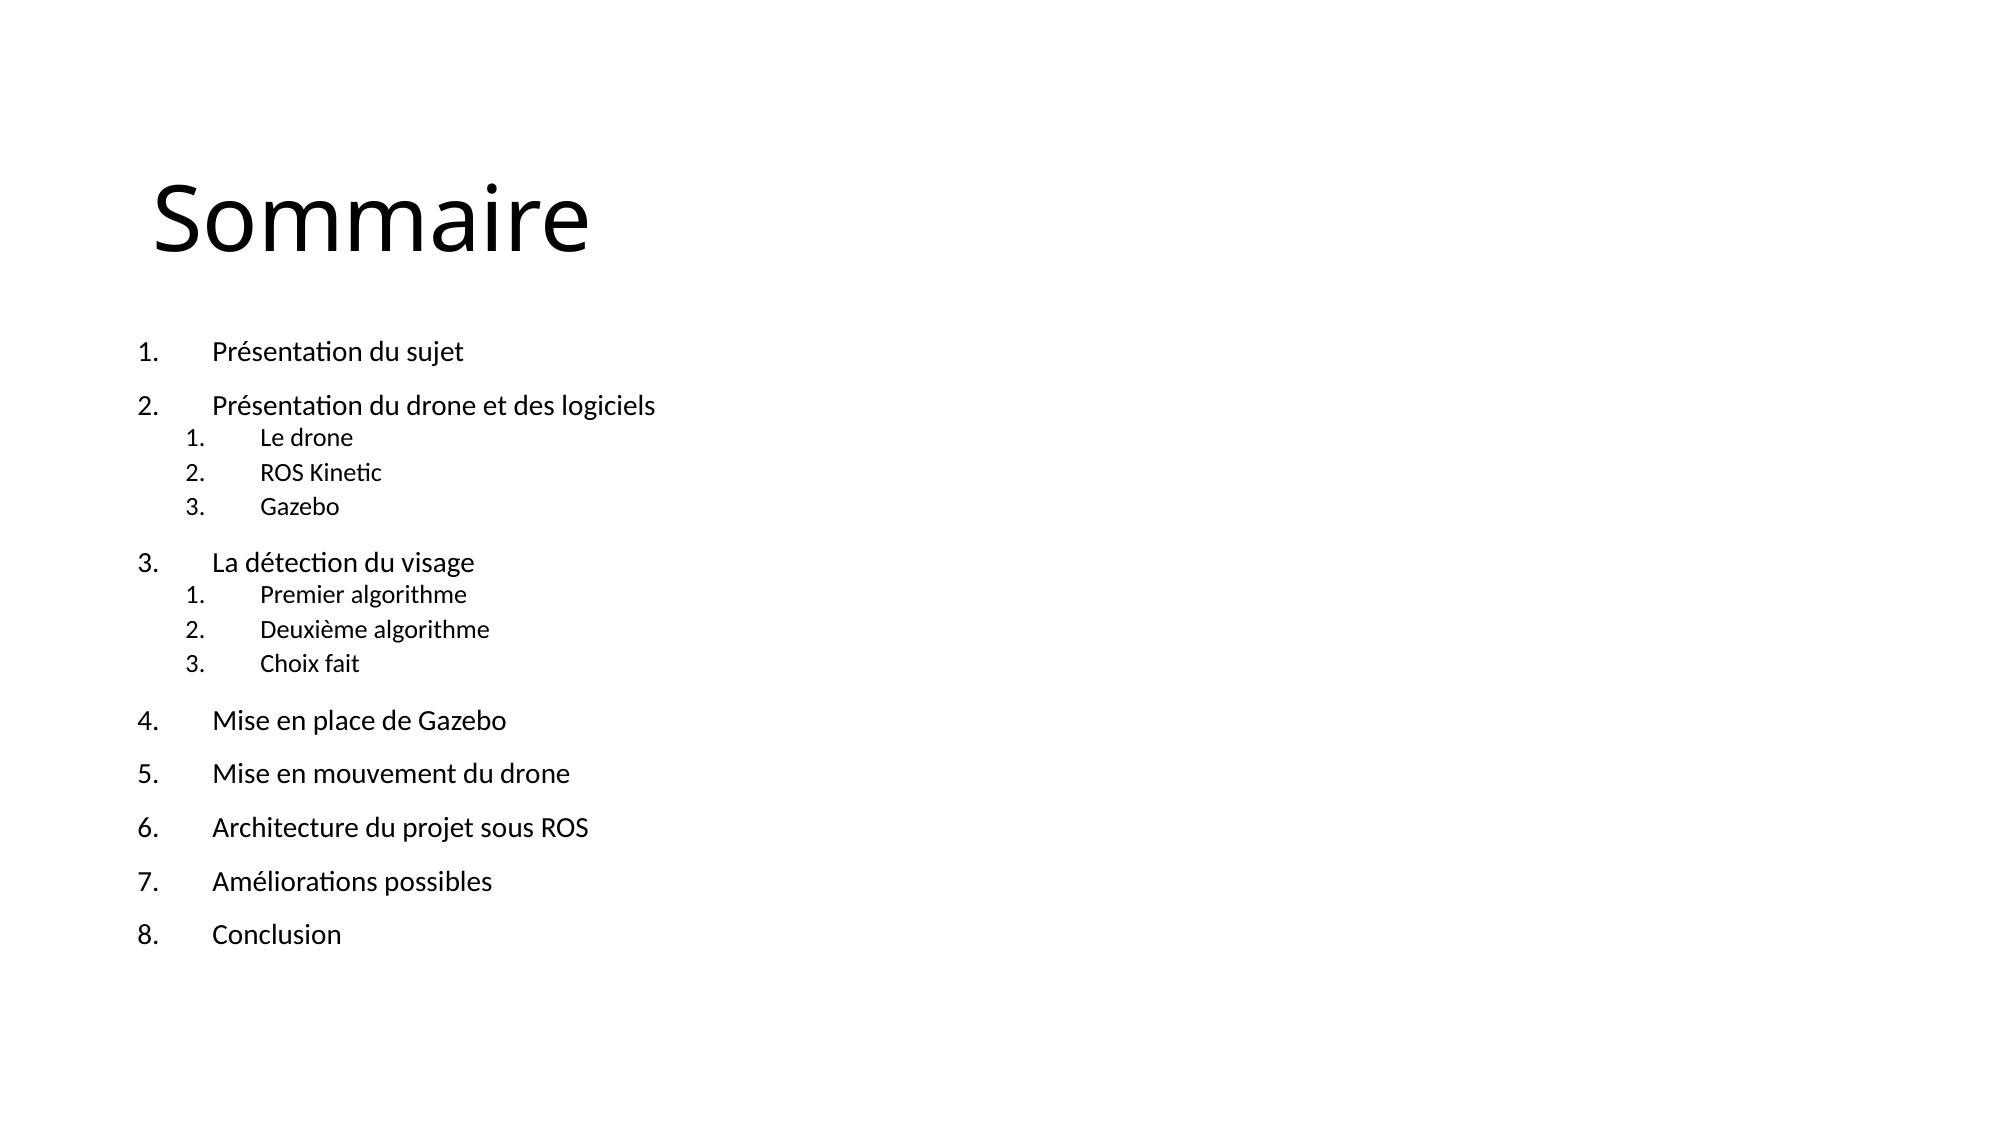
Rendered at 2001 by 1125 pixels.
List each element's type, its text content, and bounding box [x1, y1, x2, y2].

list Présentation du sujet Présentation du drone et des logiciels Le drone ROS Kinetic Gazebo La détection du visage Premier algorithme Deuxième algorithme Choix fait Mise en place de Gazebo Mise en mouvement du drone Architecture du projet sous ROS Améliorations possibles Conclusion [137, 334, 1863, 1084]
title Sommaire [137, 59, 1863, 278]
